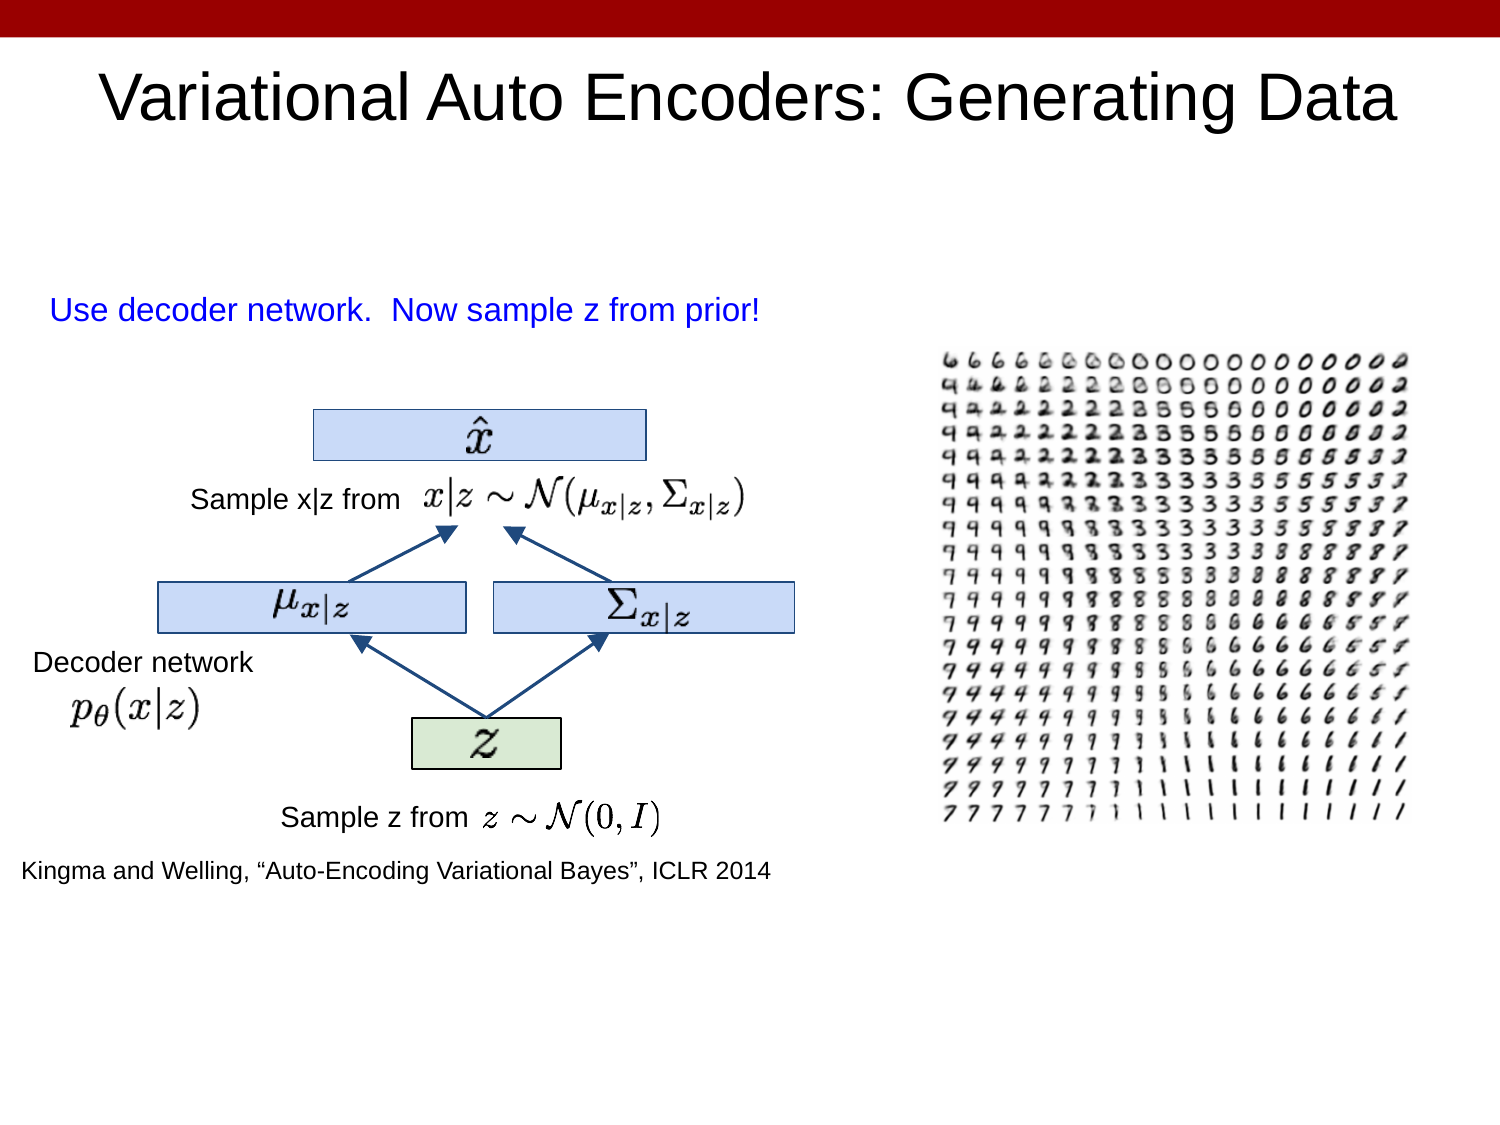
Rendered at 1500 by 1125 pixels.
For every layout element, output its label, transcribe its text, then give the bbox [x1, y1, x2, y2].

title Variational Auto Encoders: Generating Data [0, 37, 1500, 151]
text_box [353, 581, 467, 632]
text_box Decoder network [17, 628, 276, 710]
text_box Sample z from [265, 783, 524, 839]
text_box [502, 529, 612, 583]
picture [607, 587, 690, 636]
picture [482, 799, 659, 839]
picture [465, 415, 494, 455]
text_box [348, 525, 459, 583]
picture [70, 686, 199, 732]
text_box Kingma and Welling, “Auto-Encoding Variational Bayes”, ICLR 2014 [5, 839, 831, 904]
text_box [349, 634, 482, 719]
text_box Use decoder network. Now sample z from prior! [34, 273, 812, 376]
text_box [615, 581, 795, 633]
text_box [411, 726, 562, 769]
text_box [313, 409, 647, 461]
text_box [486, 631, 611, 719]
picture [470, 728, 501, 759]
picture [272, 588, 350, 627]
picture [938, 346, 1412, 825]
picture [424, 475, 746, 521]
text_box [157, 581, 344, 628]
text_box [493, 581, 602, 630]
text_box Sample x|z from [175, 465, 434, 546]
